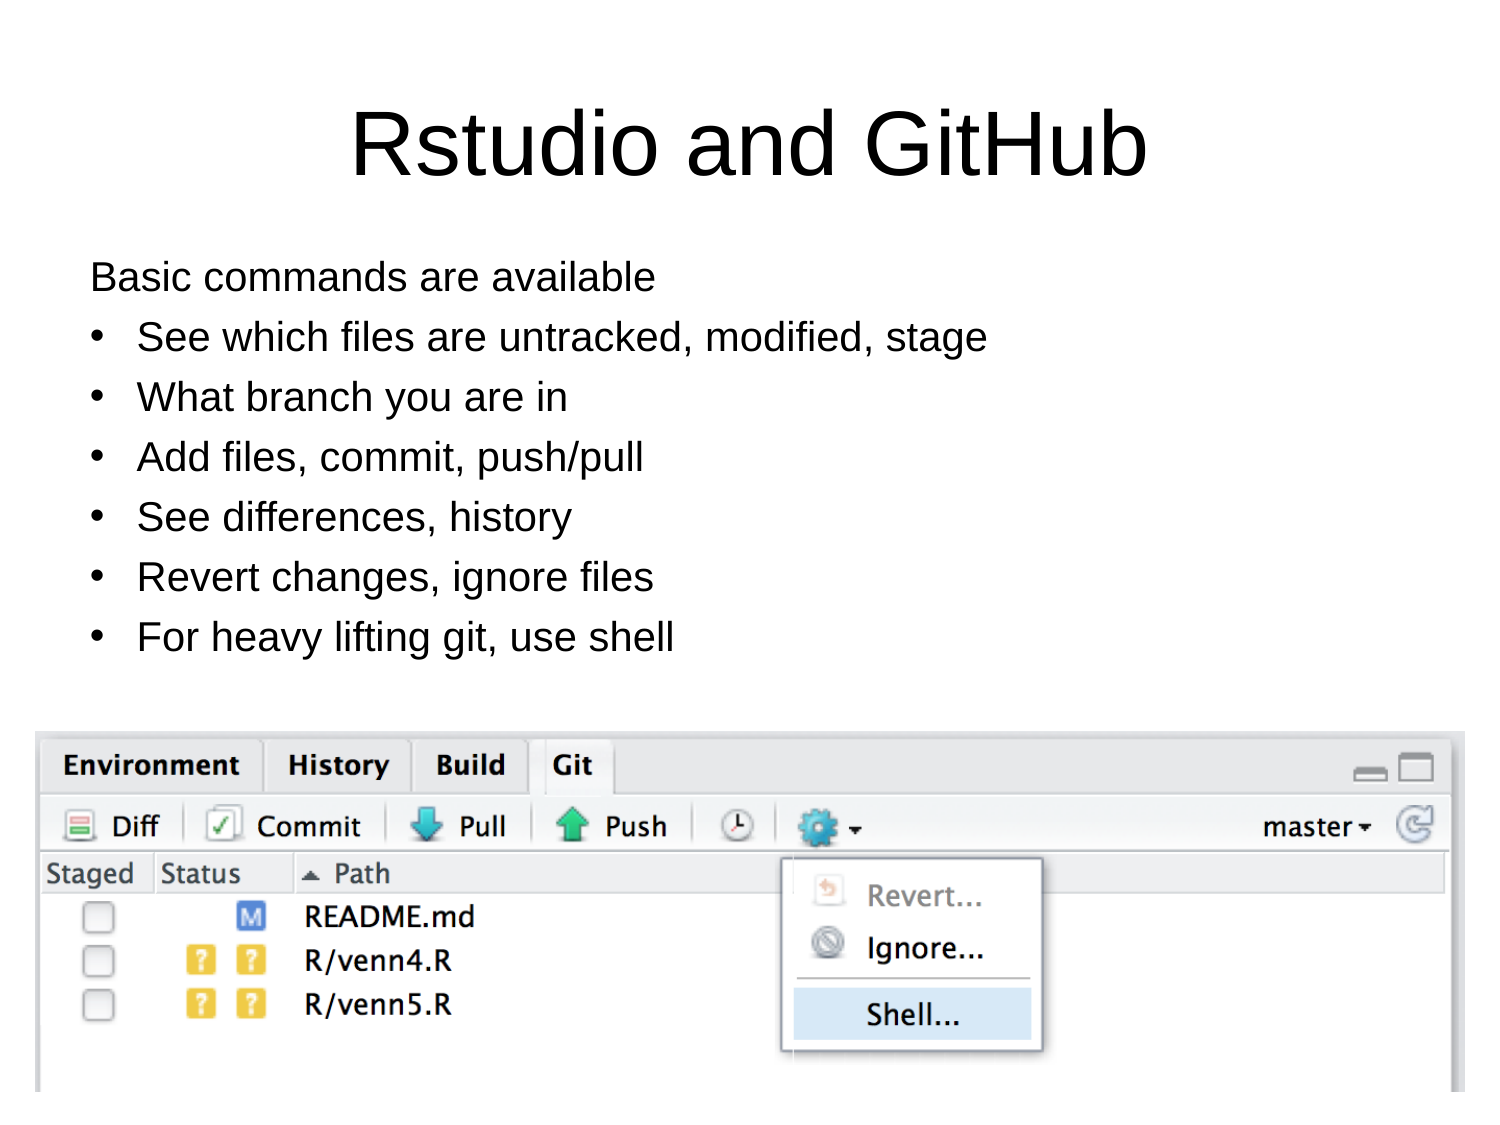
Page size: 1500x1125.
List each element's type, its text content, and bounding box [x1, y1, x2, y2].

picture [35, 731, 1465, 1093]
text_box Basic commands are available See which files are untracked, modified, stage What branch you are in Add files, commit, push/pull See differences, history Revert changes, ignore files For heavy lifting git, use shell [74, 232, 1425, 668]
title Rstudio and GitHub [75, 45, 1425, 232]
